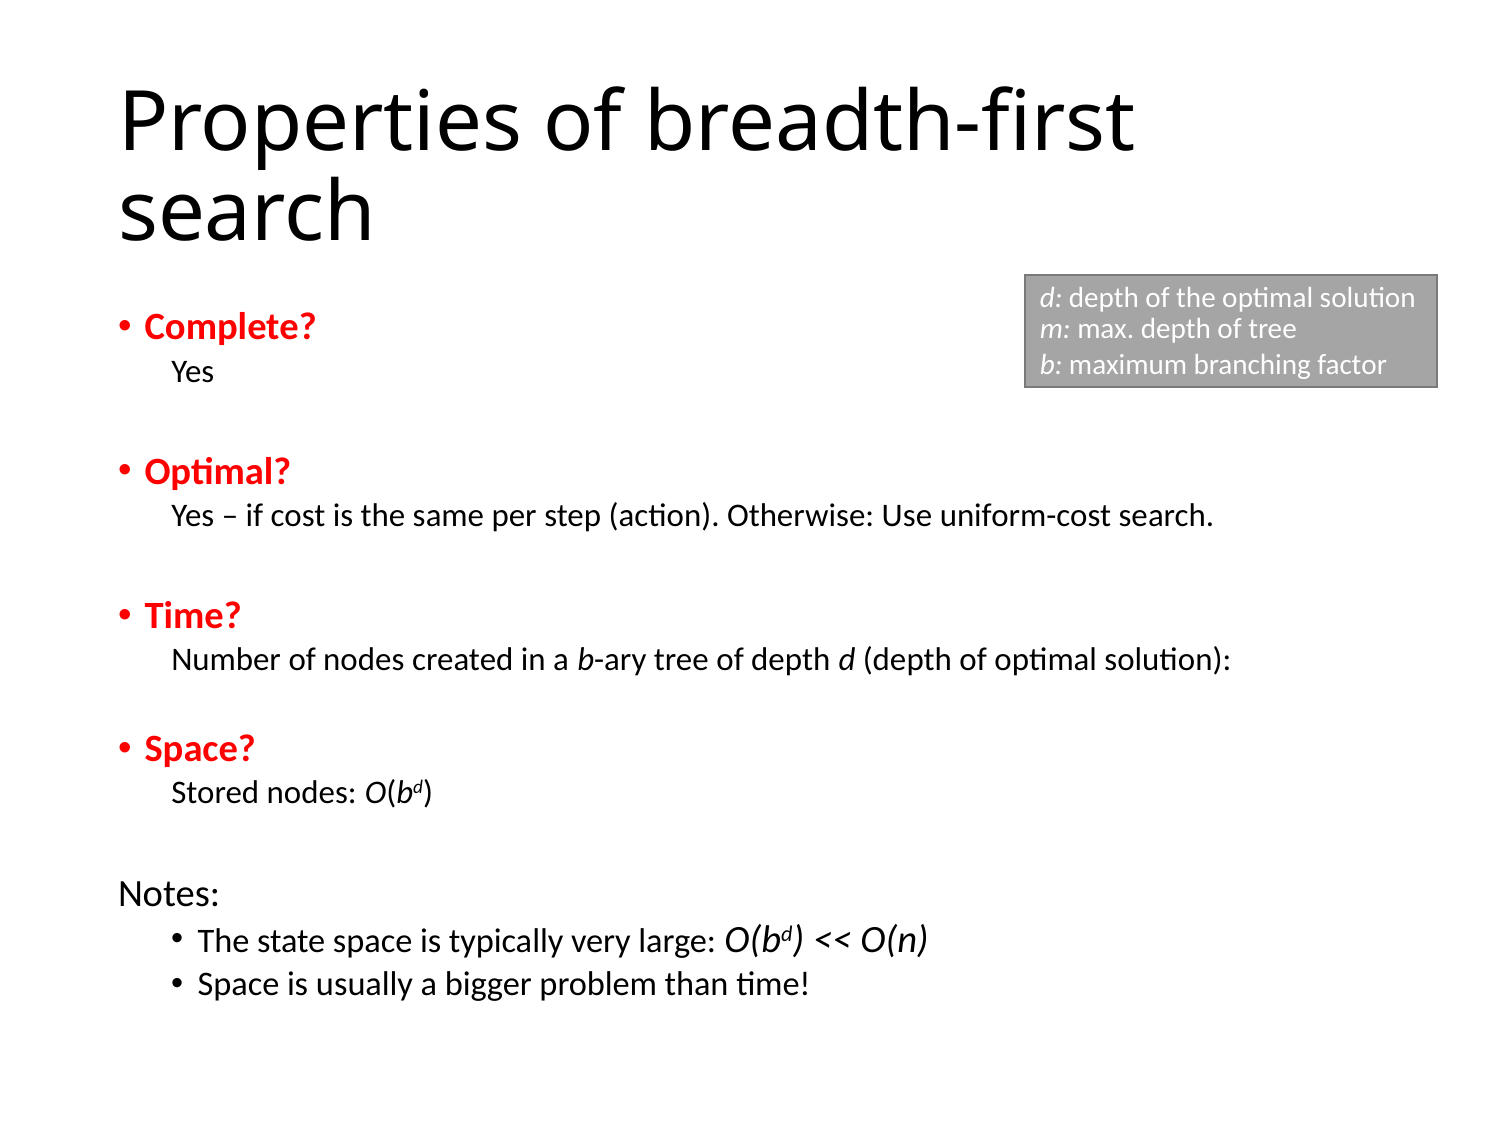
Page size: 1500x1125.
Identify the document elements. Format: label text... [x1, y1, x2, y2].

text_box d: depth of the optimal solution m: max. depth of tree b: maximum branching factor [1024, 274, 1438, 388]
title Properties of breadth-first search [103, 59, 1397, 278]
